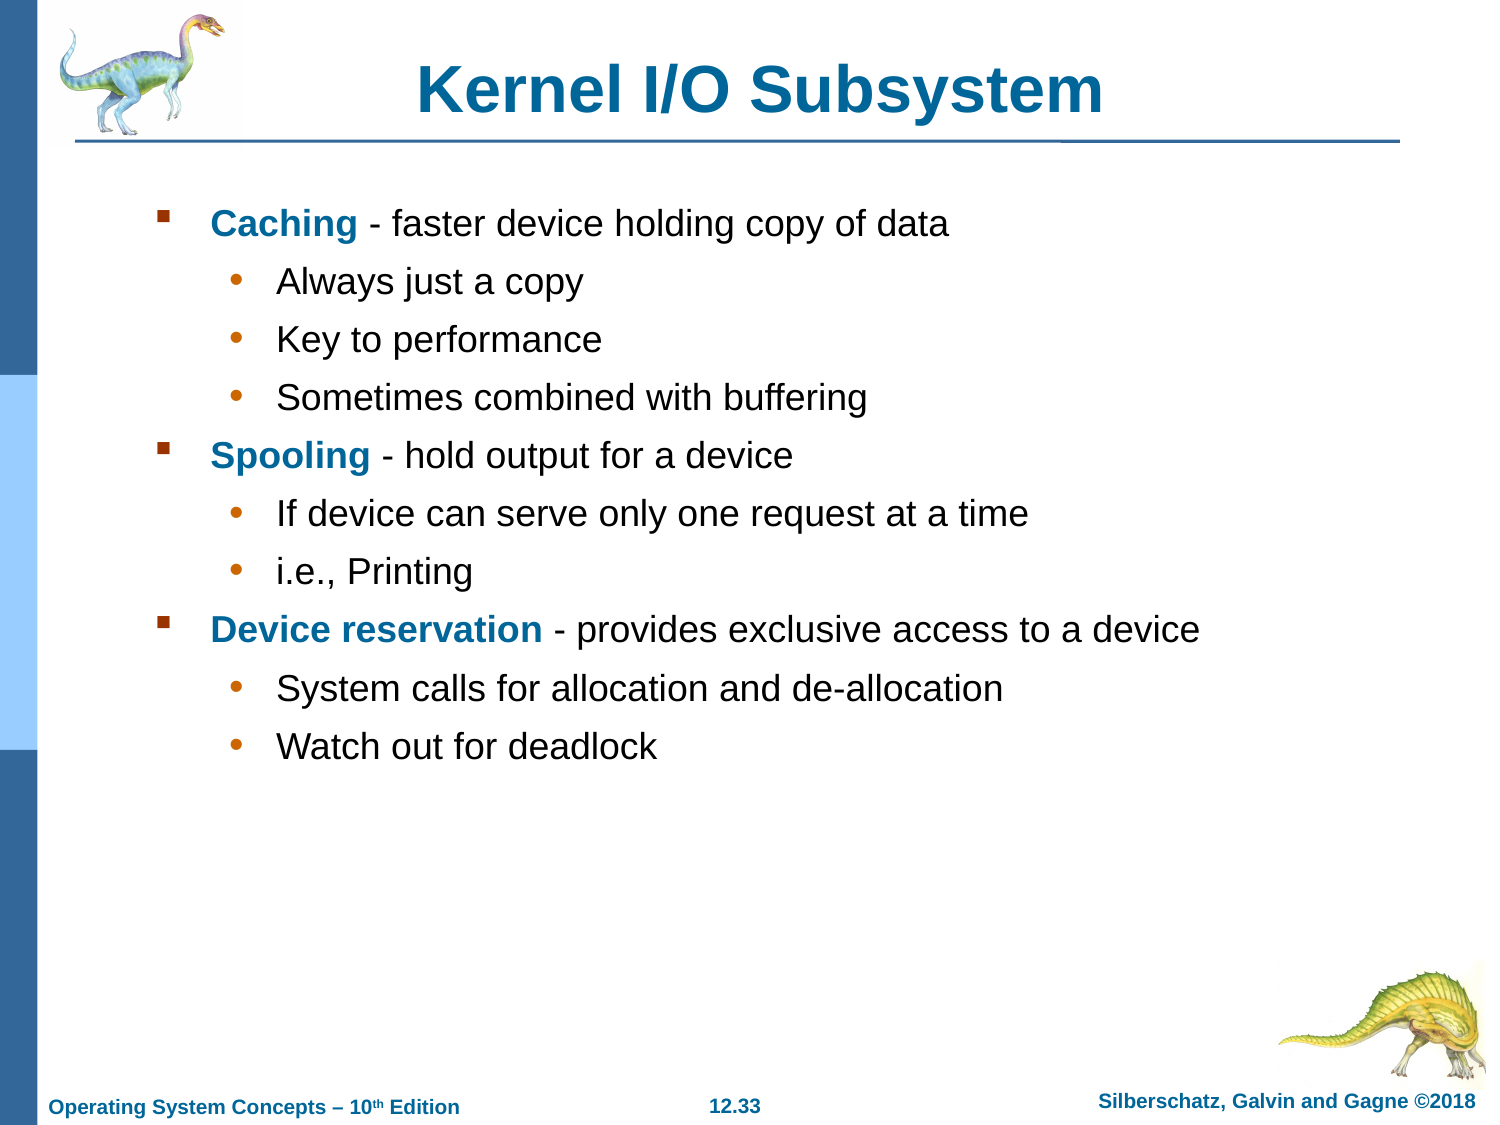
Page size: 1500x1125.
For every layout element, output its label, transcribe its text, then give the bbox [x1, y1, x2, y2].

picture [46, 0, 243, 149]
picture [1275, 959, 1486, 1090]
list Caching - faster device holding copy of data Always just a copy Key to performance Sometimes combined with buffering Spooling - hold output for a device If device can serve only one request at a time i.e., Printing Device reservation - provides exclusive access to a device System calls for allocation and de-allocation Watch out for deadlock [139, 191, 1386, 935]
title Kernel I/O Subsystem [112, 38, 1410, 133]
